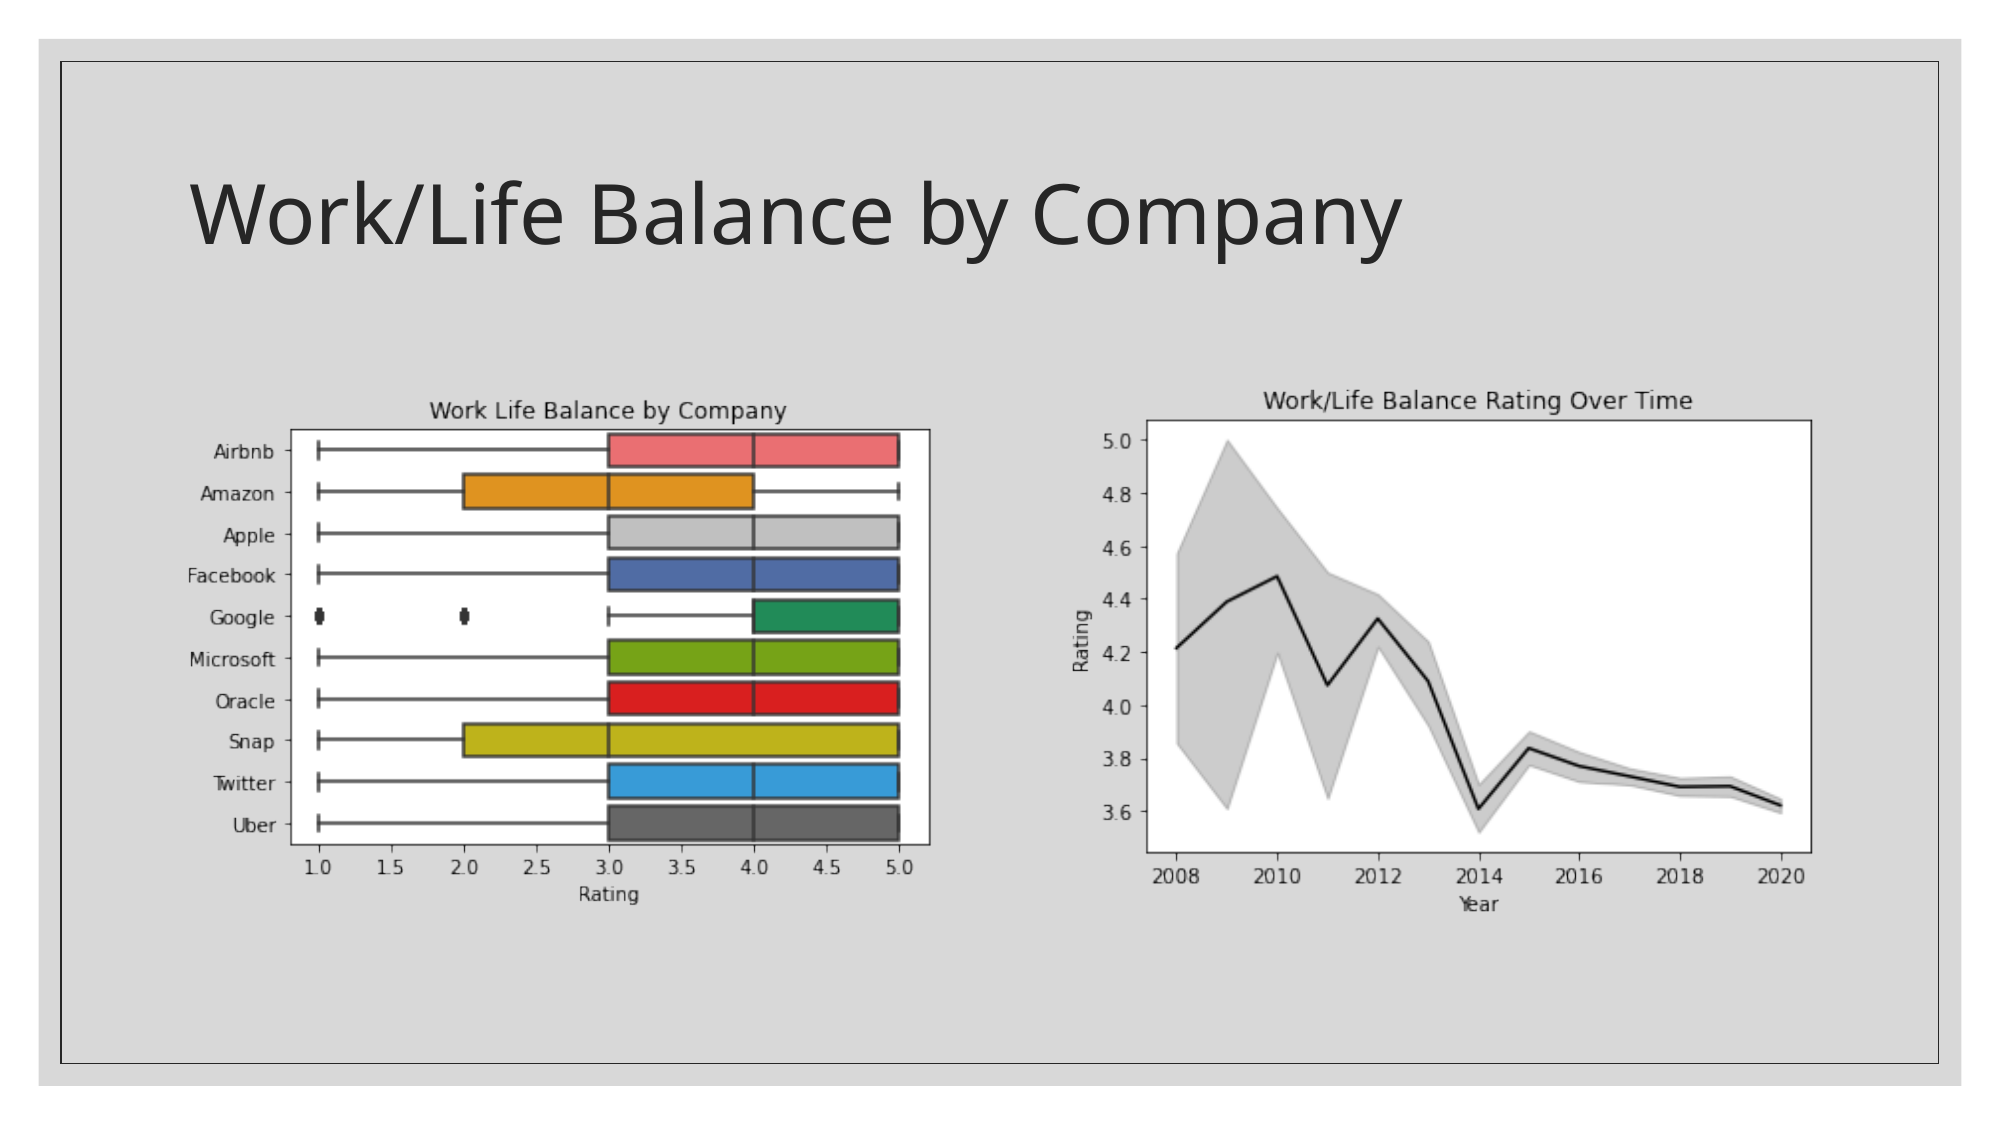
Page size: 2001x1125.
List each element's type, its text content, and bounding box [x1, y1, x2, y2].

title Work/Life Balance by Company [174, 105, 1825, 331]
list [174, 387, 941, 917]
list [1059, 376, 1825, 928]
